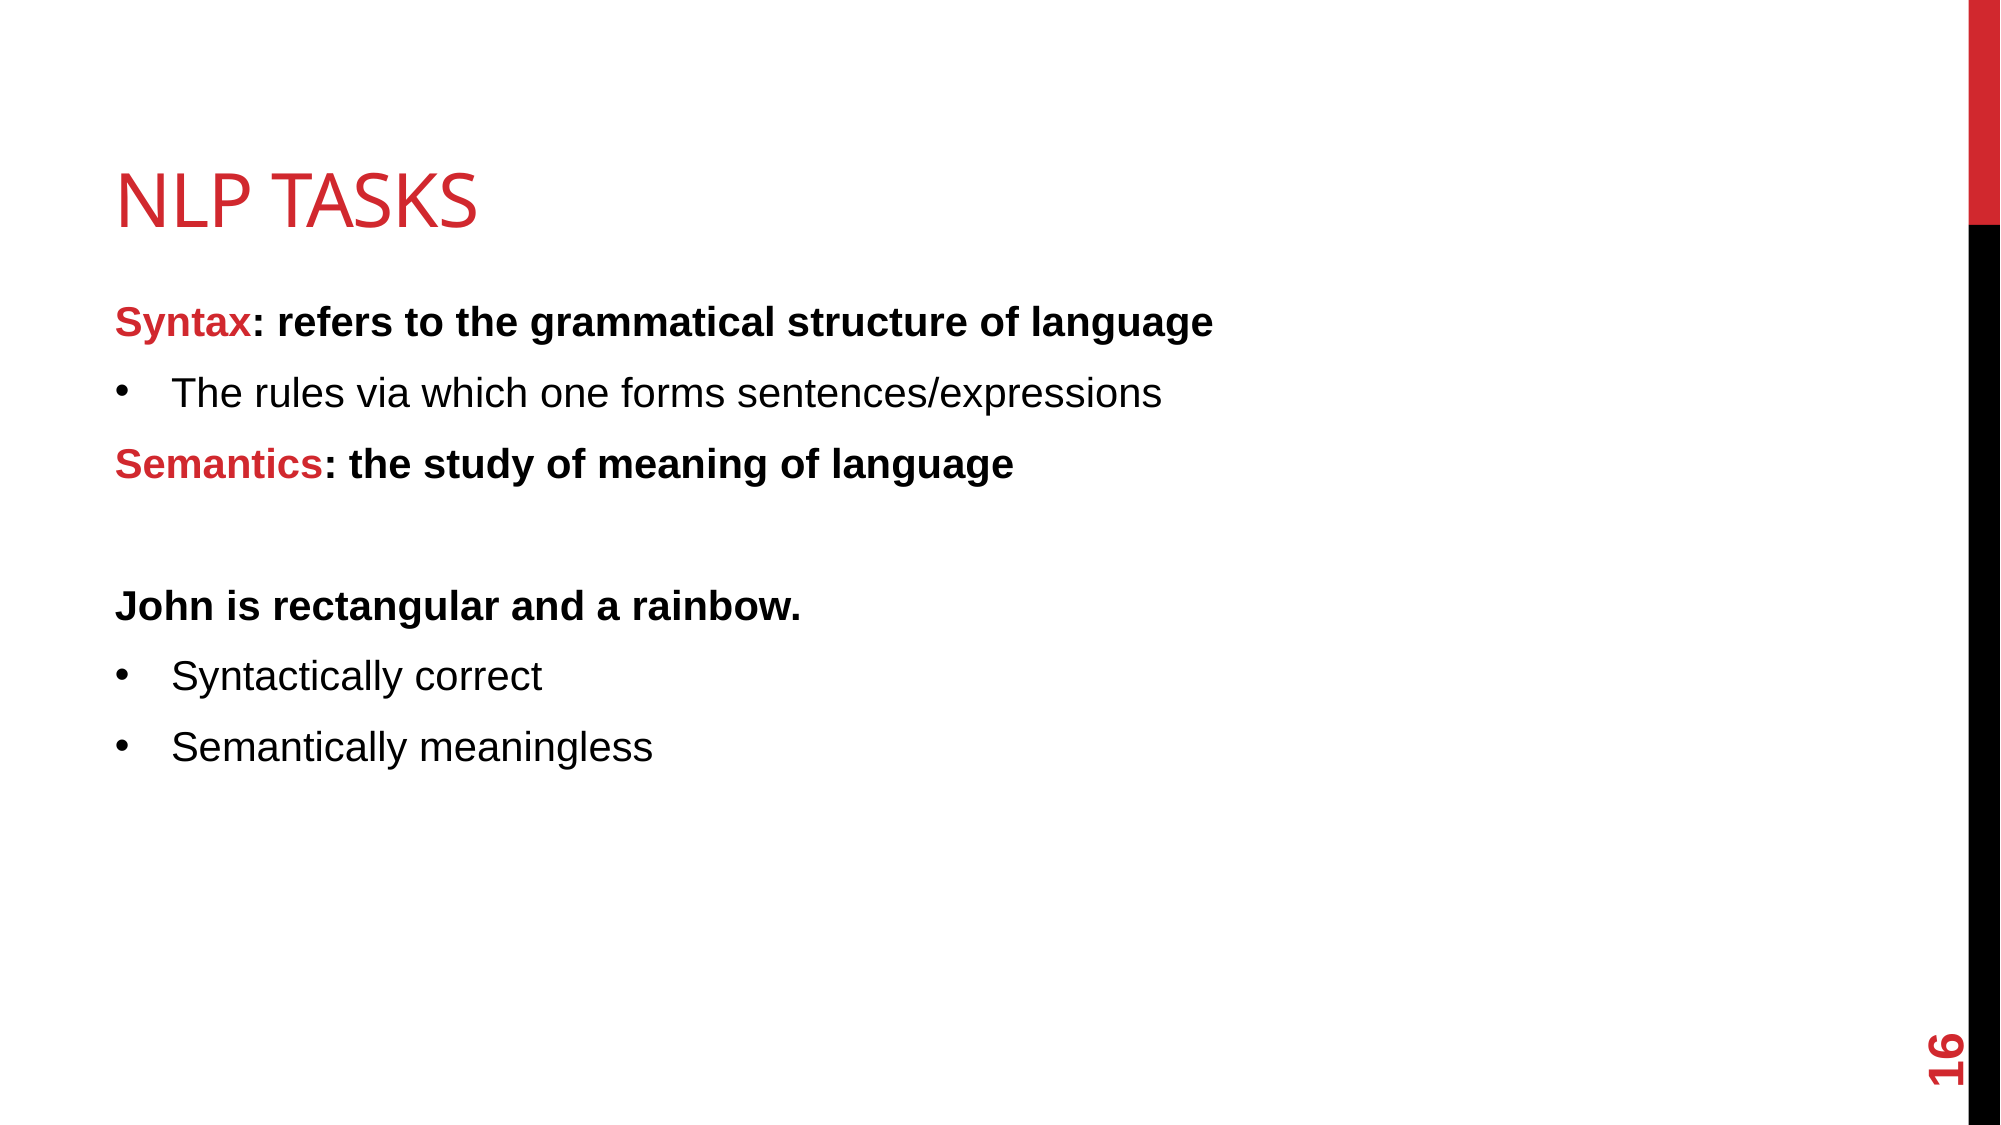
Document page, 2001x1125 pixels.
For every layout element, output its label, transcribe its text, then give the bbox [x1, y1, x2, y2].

title NLP Tasks [99, 25, 1367, 250]
slide_number 16 [1903, 887, 1984, 1104]
list Syntax: refers to the grammatical structure of language The rules via which one forms sentences/expressions Semantics: the study of meaning of language John is rectangular and a rainbow. Syntactically correct Semantically meaningless [99, 287, 1767, 1005]
